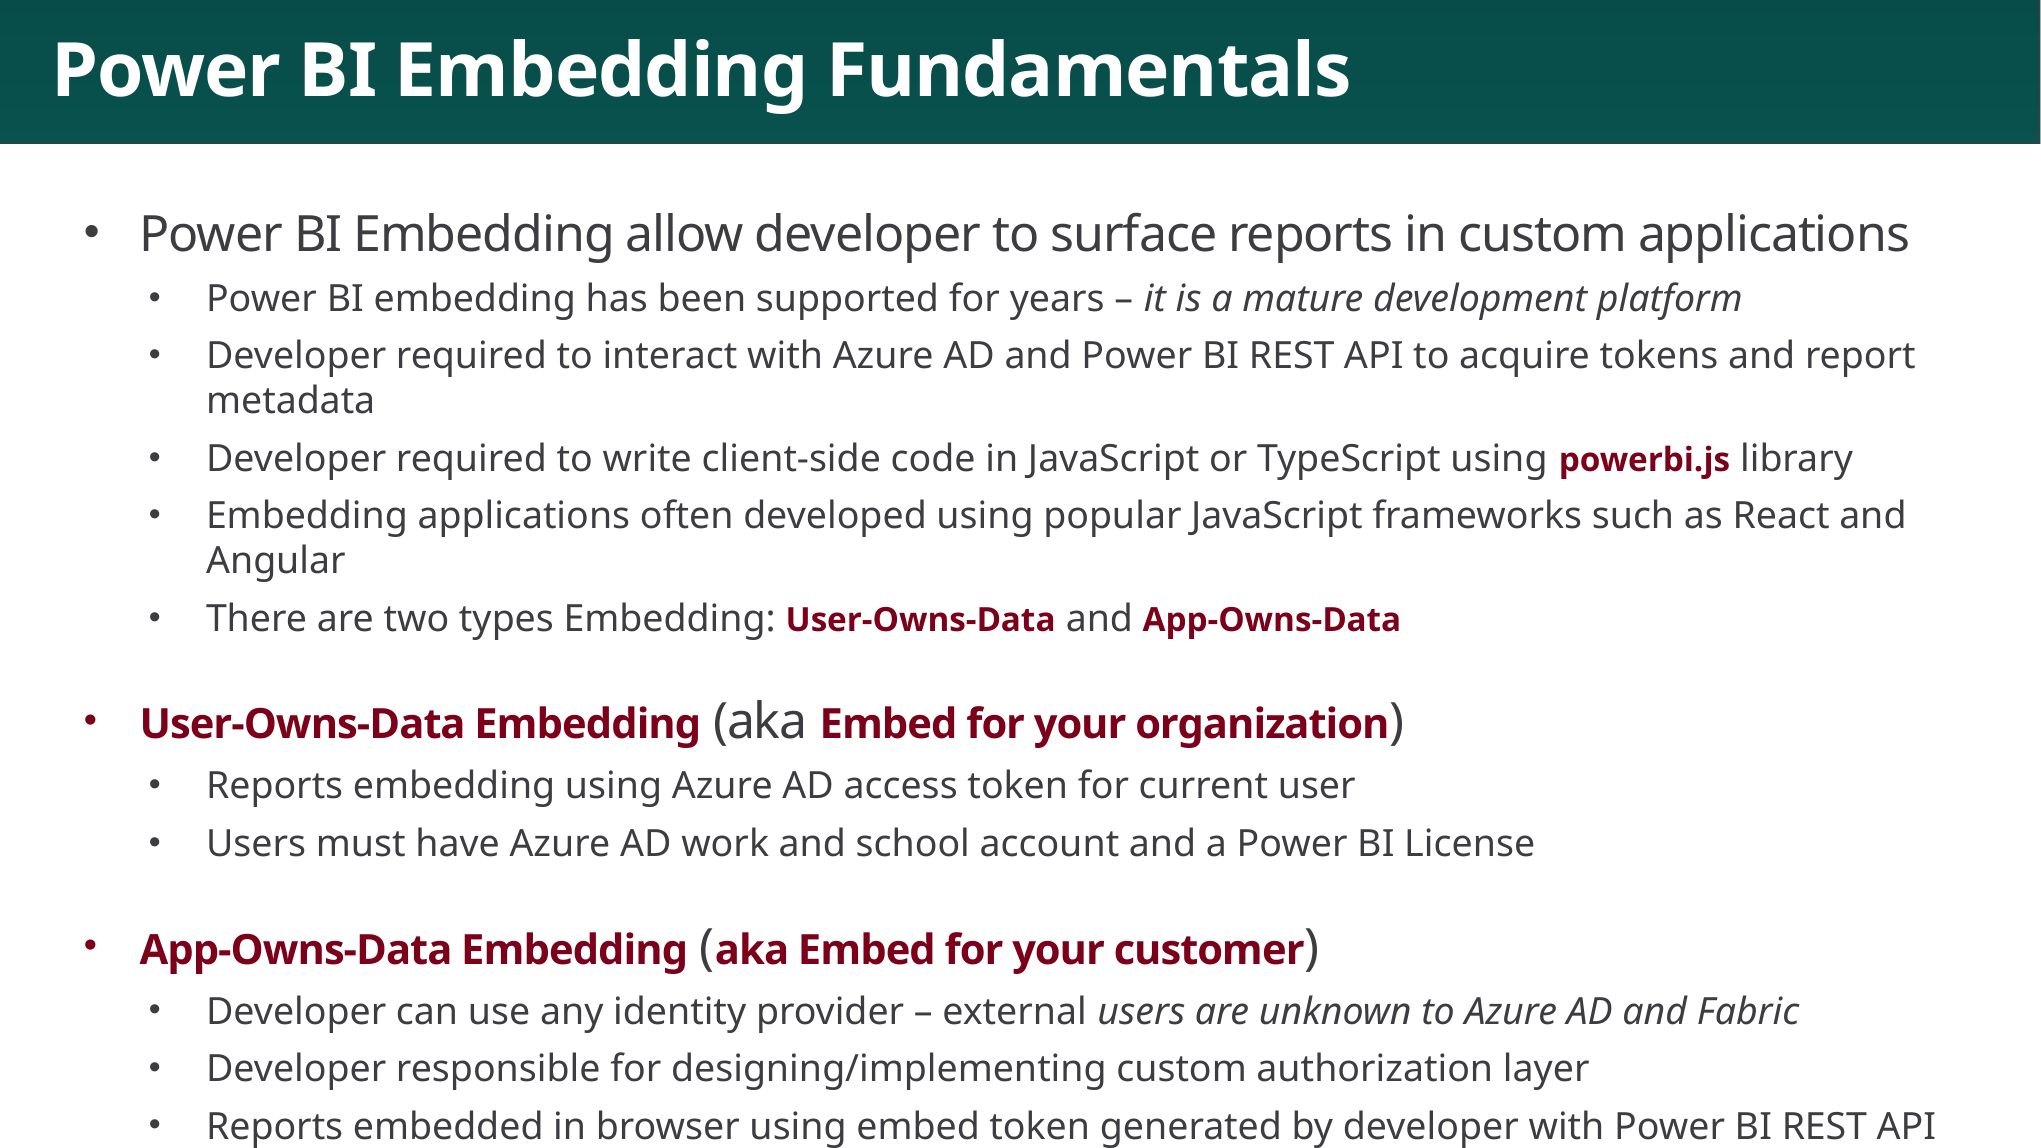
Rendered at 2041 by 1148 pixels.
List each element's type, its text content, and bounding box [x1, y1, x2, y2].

title Power BI Embedding Fundamentals [51, 31, 1988, 113]
list Power BI Embedding allow developer to surface reports in custom applications Power BI embedding has been supported for years – it is a mature development platform Developer required to interact with Azure AD and Power BI REST API to acquire tokens and report metadata Developer required to write client-side code in JavaScript or TypeScript using powerbi.js library Embedding applications often developed using popular JavaScript frameworks such as React and Angular There are two types Embedding: User-Owns-Data and App-Owns-Data User-Owns-Data Embedding (aka Embed for your organization) Reports embedding using Azure AD access token for current user Users must have Azure AD work and school account and a Power BI License App-Owns-Data Embedding (aka Embed for your customer) Developer can use any identity provider – external users are unknown to Azure AD and Fabric Developer responsible for designing/implementing custom authorization layer Reports embedded in browser using embed token generated by developer with Power BI REST API [83, 201, 1988, 1123]
